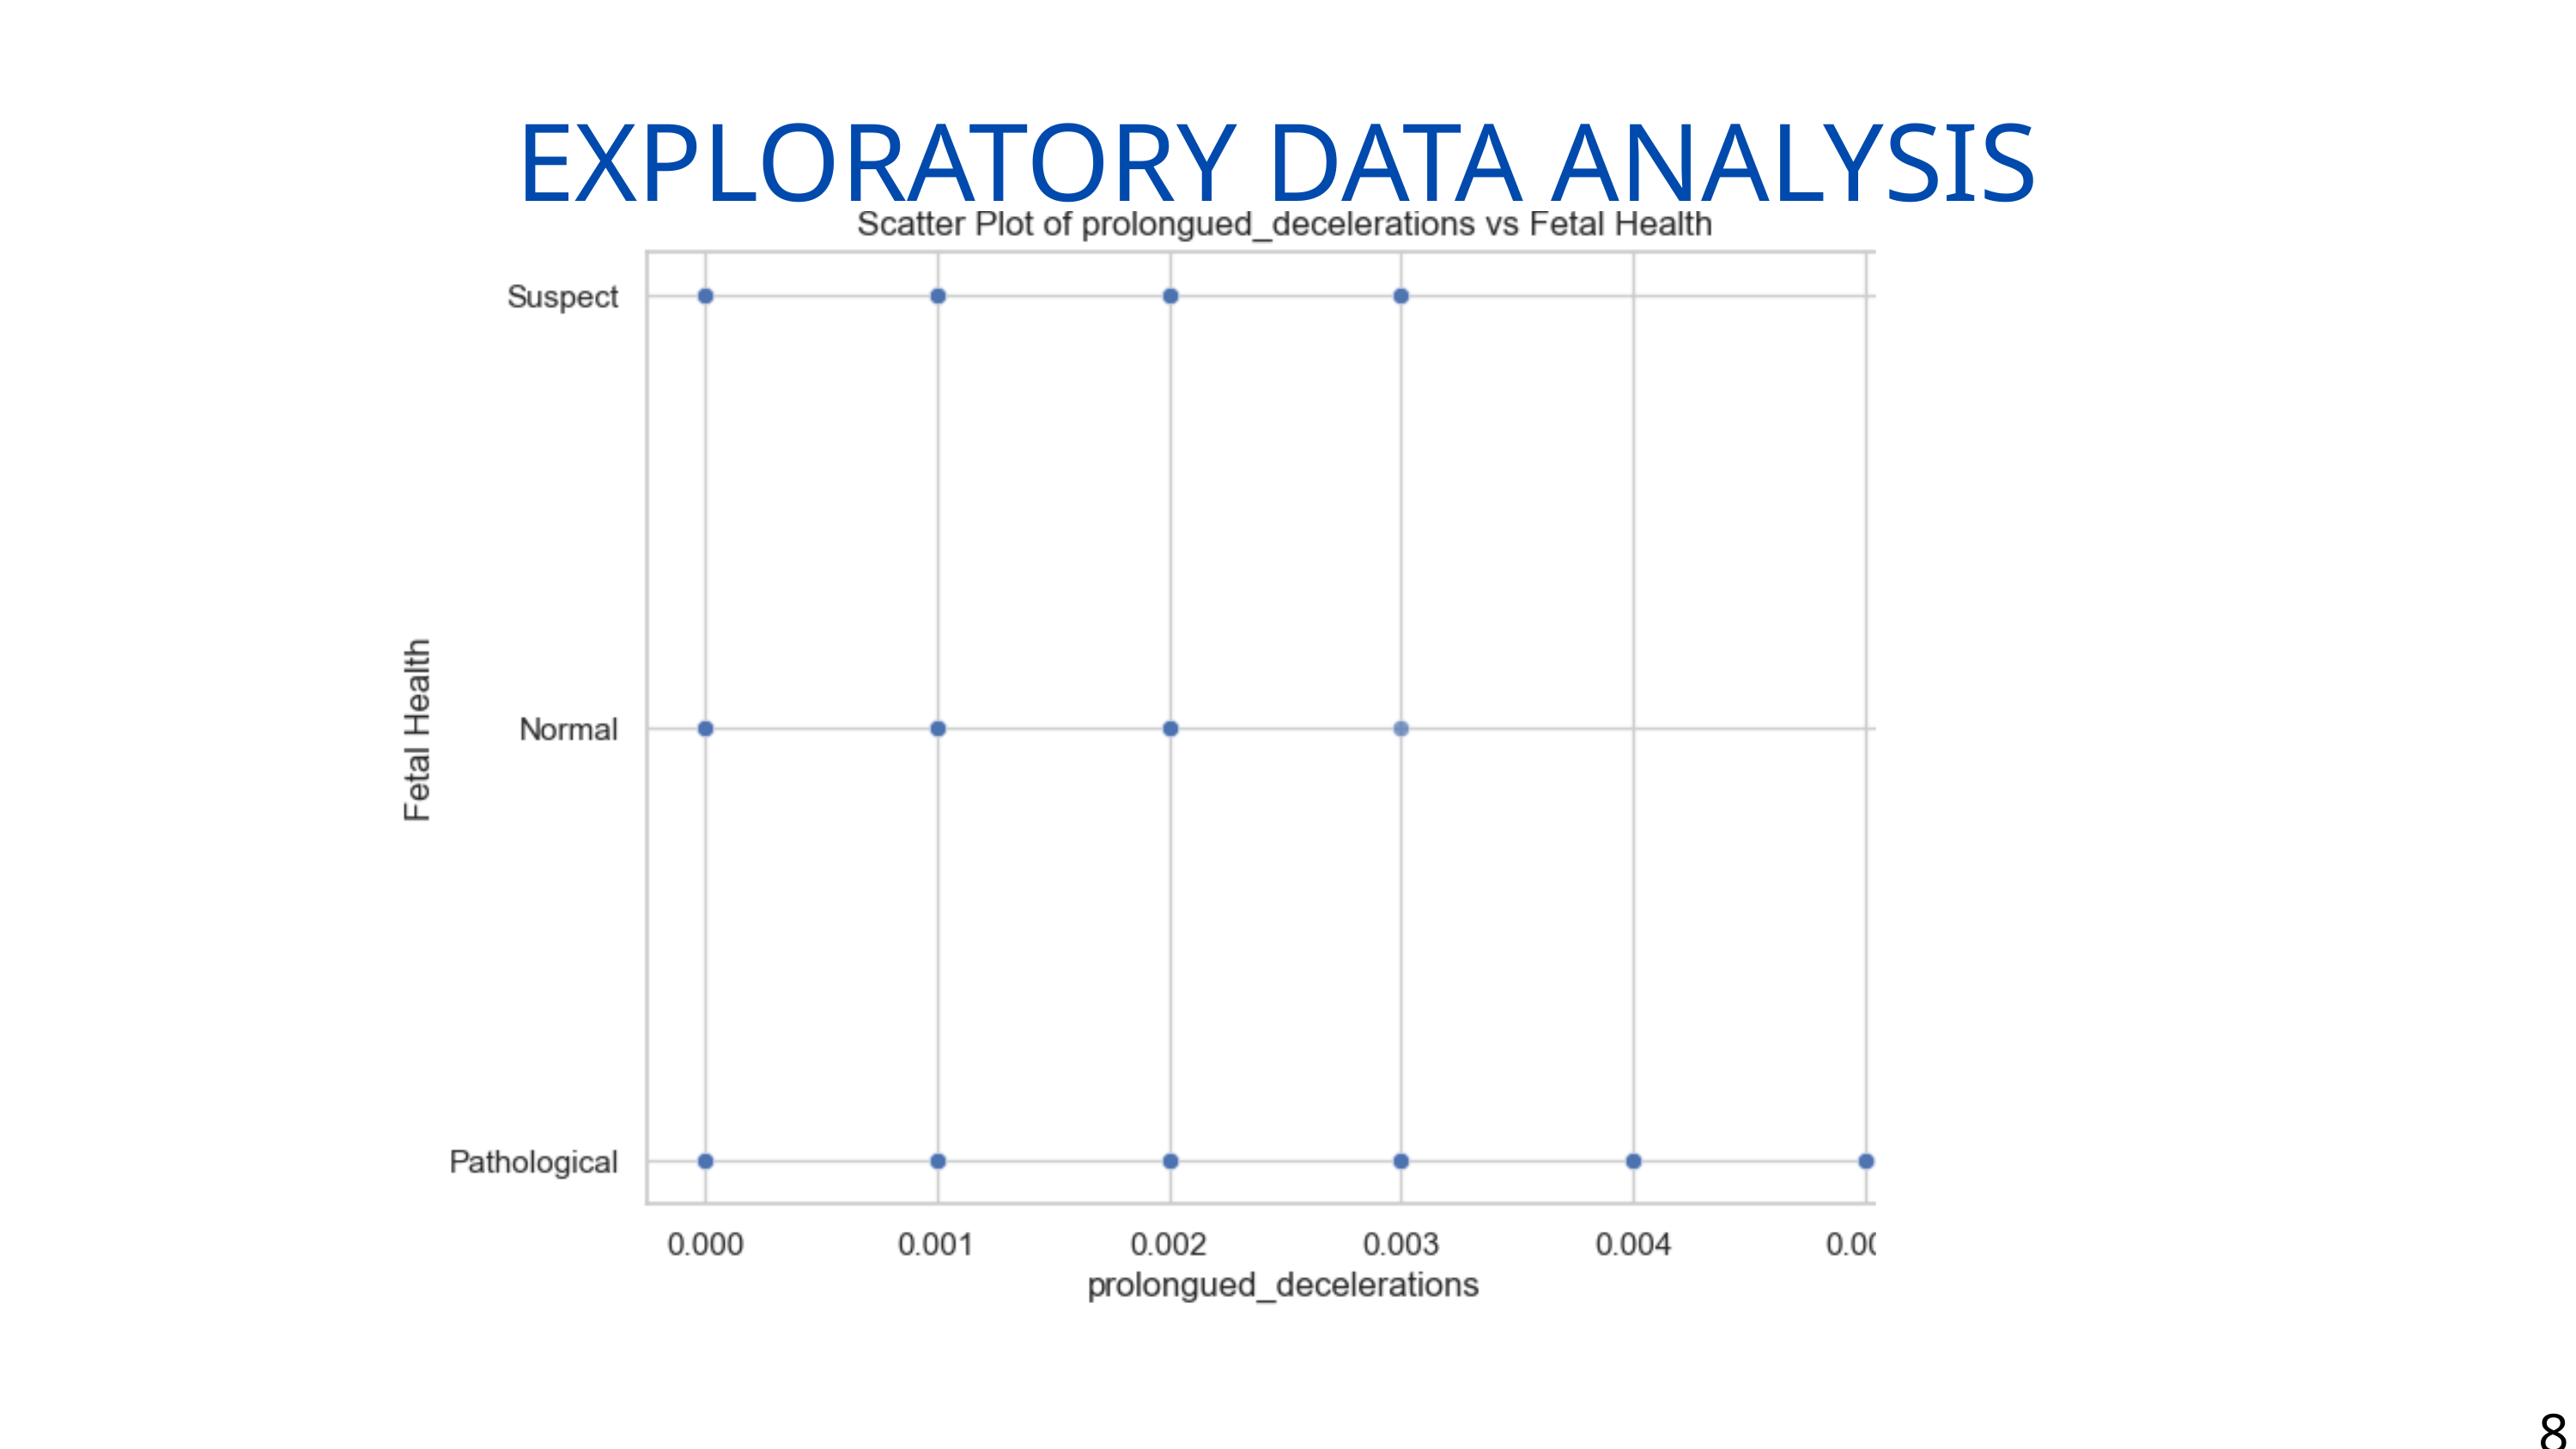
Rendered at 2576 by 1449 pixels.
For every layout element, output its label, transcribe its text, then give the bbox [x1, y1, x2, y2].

text_box 8 [2281, 1398, 2570, 1449]
text_box EXPLORATORY DATA ANALYSIS [240, 42, 2336, 223]
text_box [403, 223, 1876, 1324]
